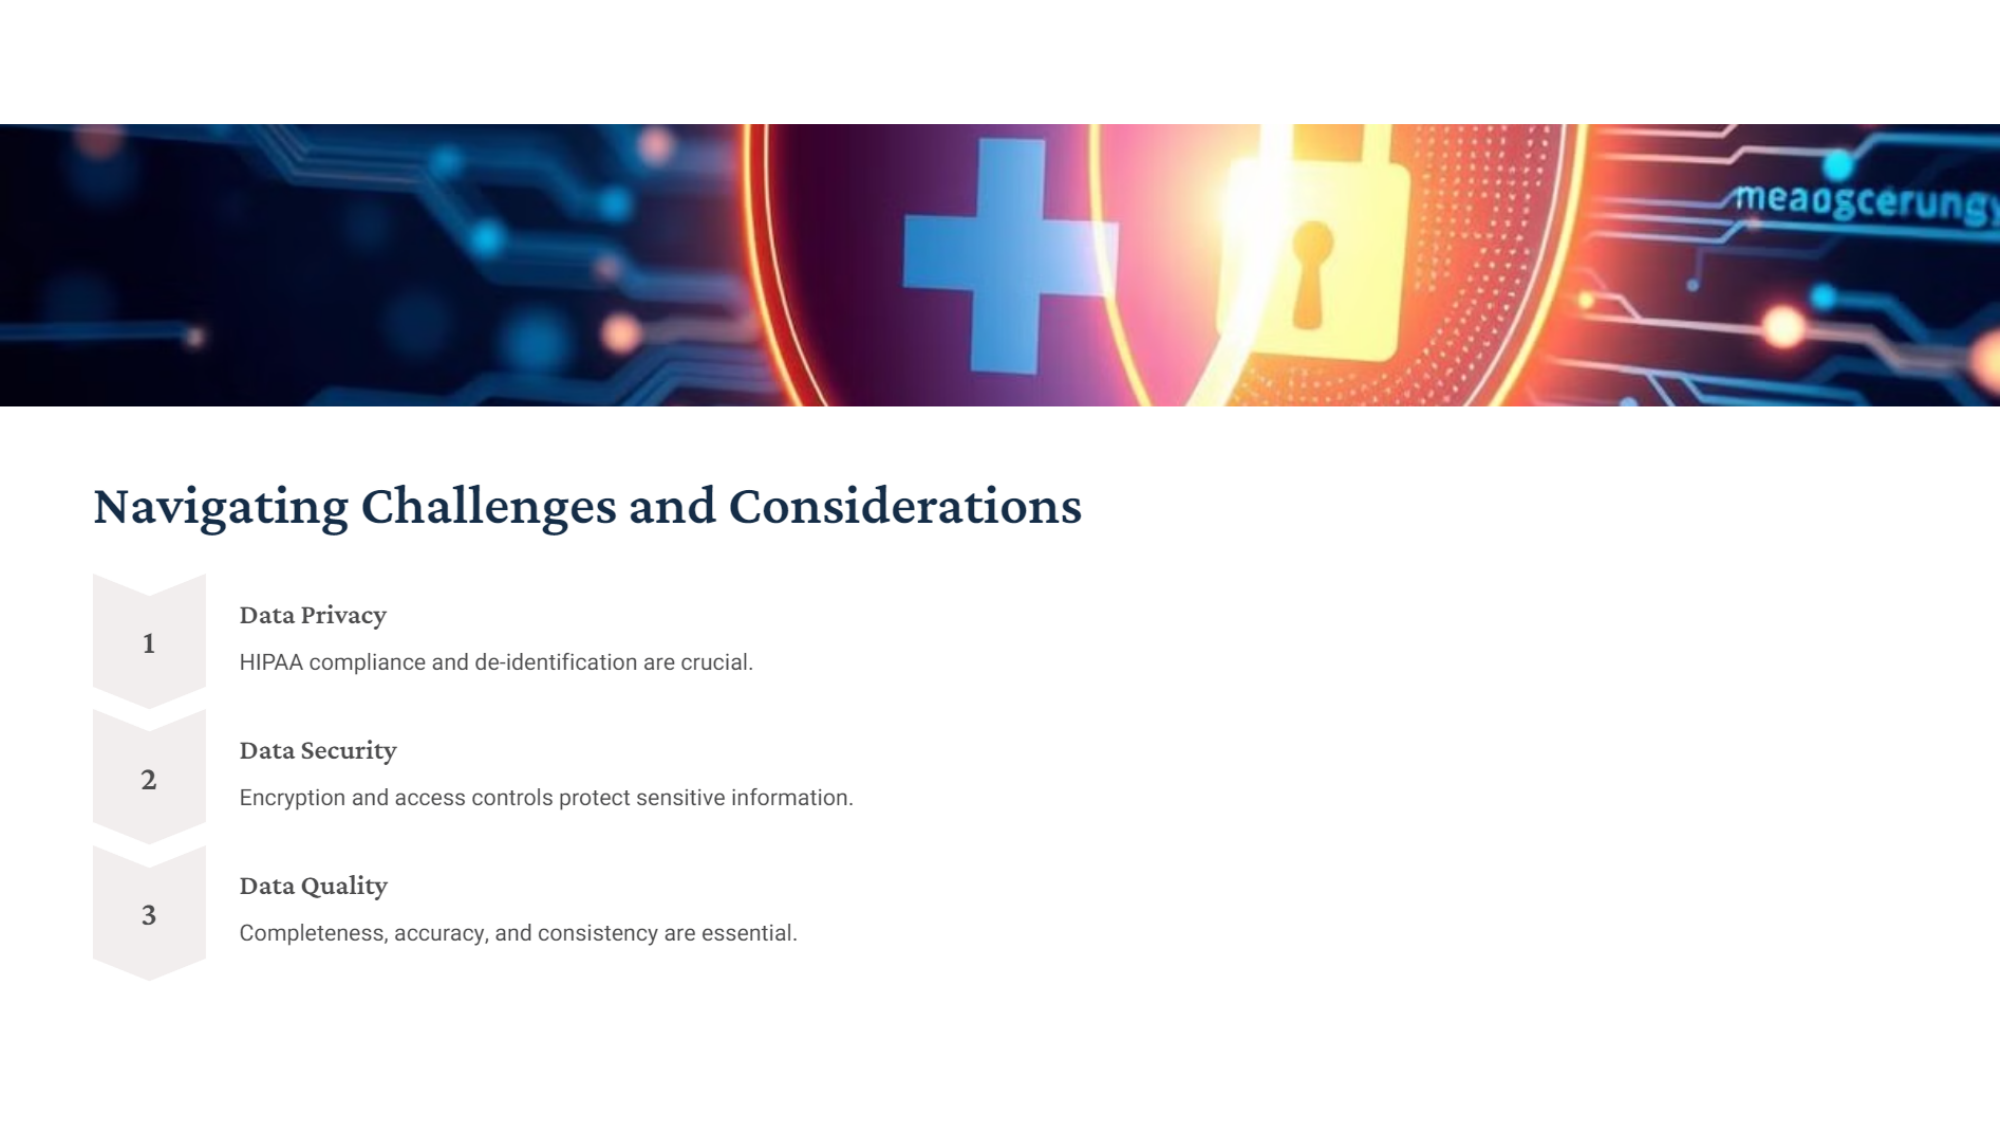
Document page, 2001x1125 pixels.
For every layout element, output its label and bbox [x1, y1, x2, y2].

picture [0, 121, 2000, 1004]
